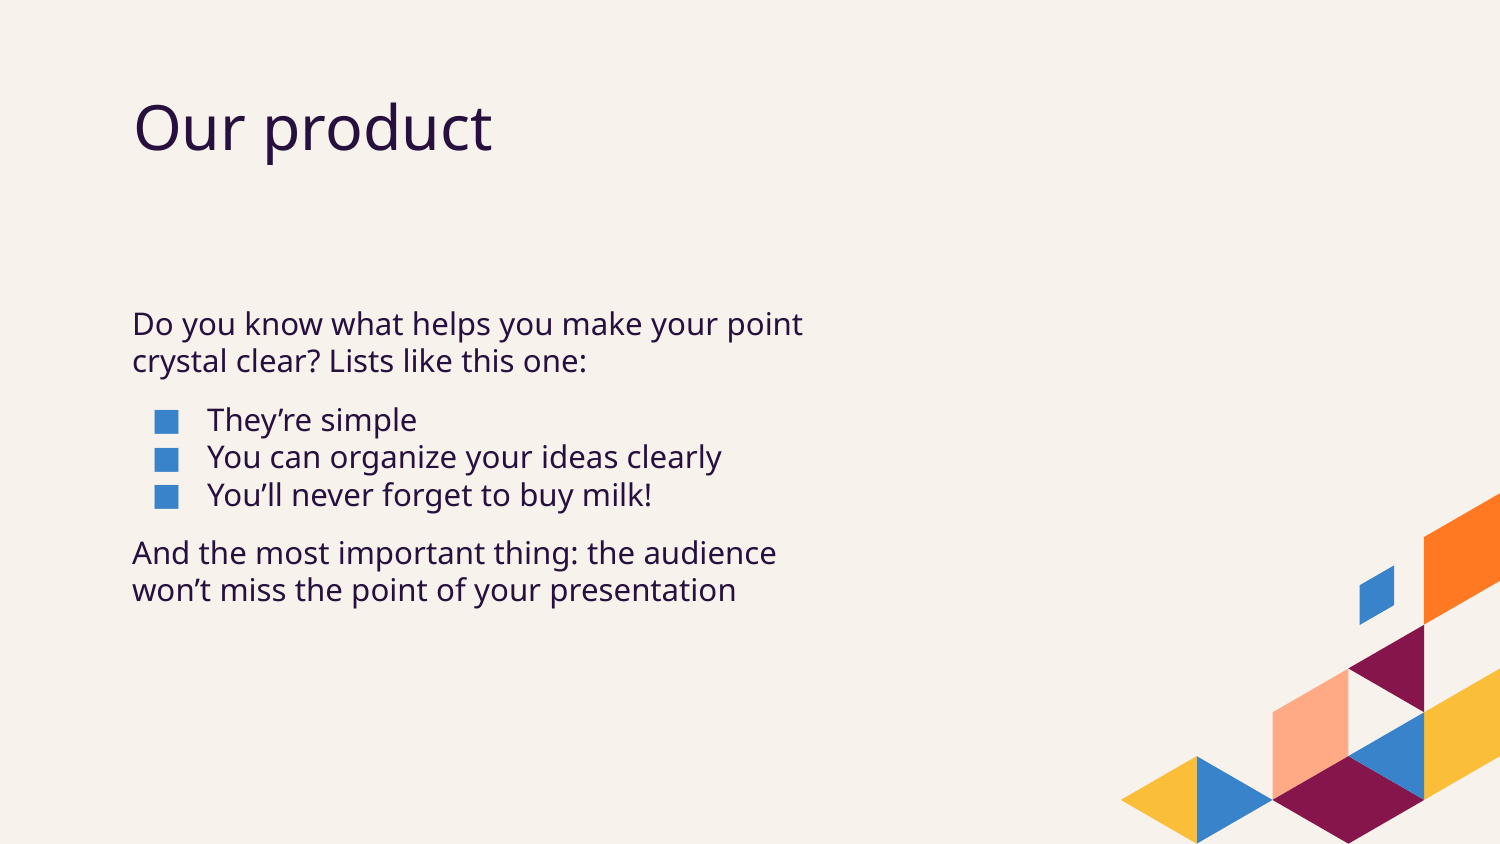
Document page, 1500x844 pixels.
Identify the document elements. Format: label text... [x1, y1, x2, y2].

title Our product [118, 72, 1383, 167]
subtitle Do you know what helps you make your point crystal clear? Lists like this one: They’re simple You can organize your ideas clearly You’ll never forget to buy milk! And the most important thing: the audience won’t miss the point of your presentation [116, 289, 822, 699]
